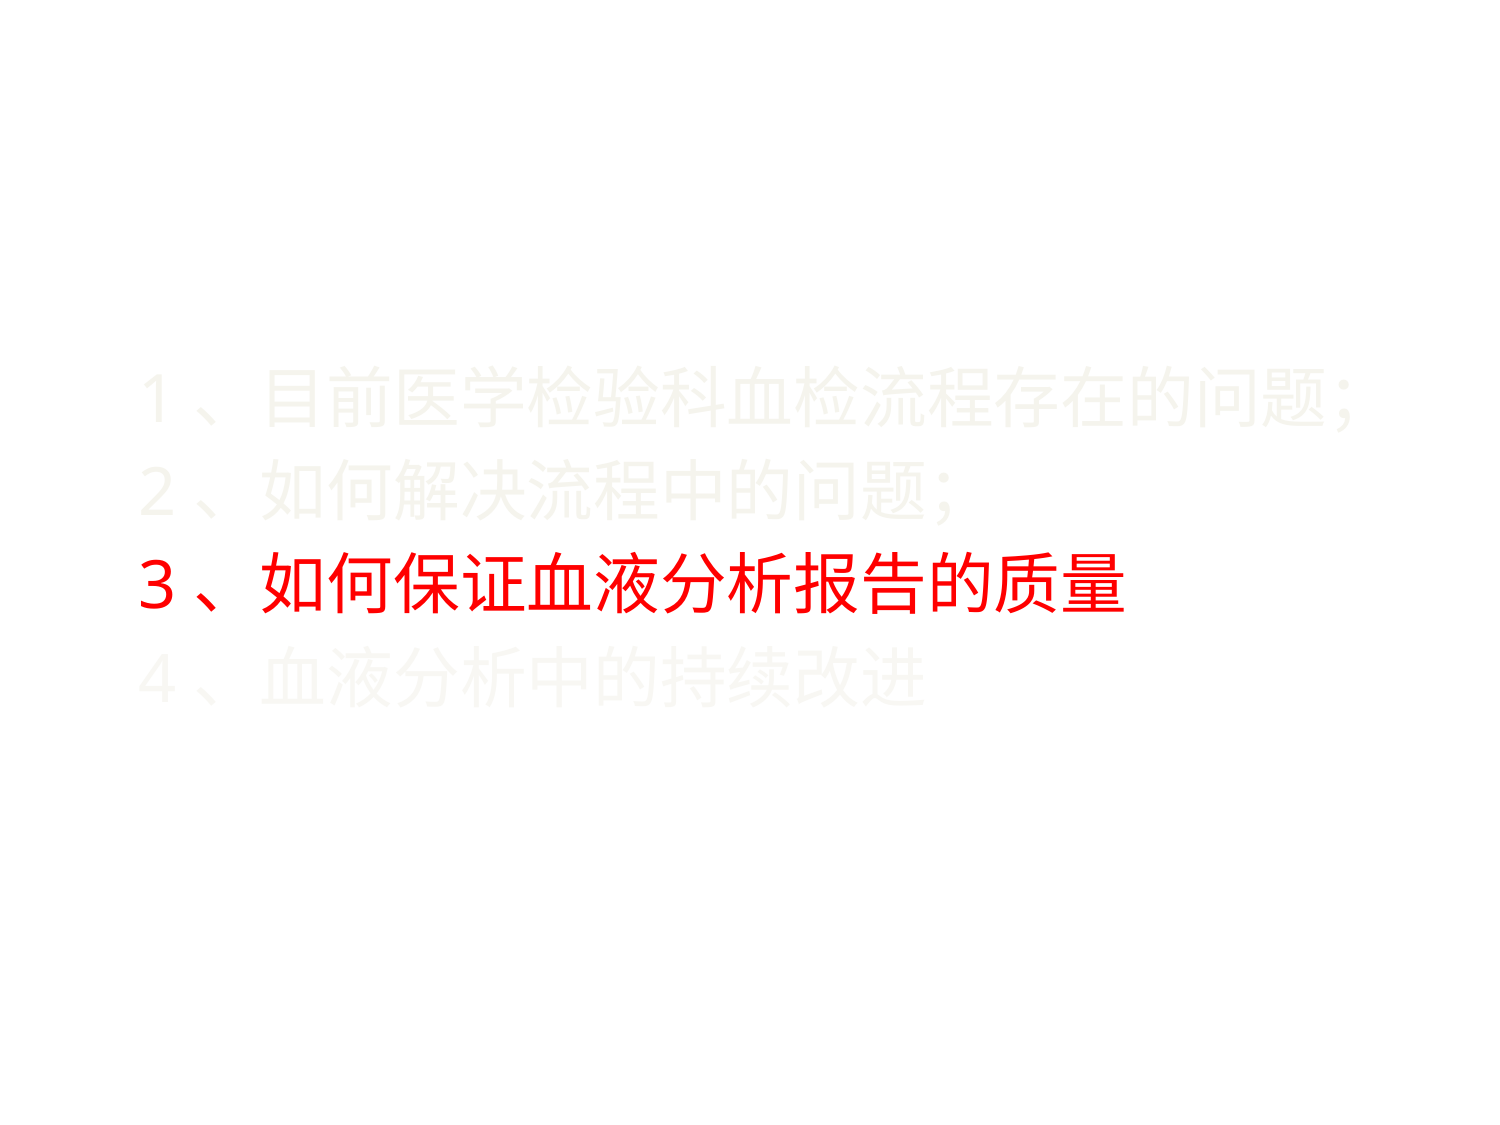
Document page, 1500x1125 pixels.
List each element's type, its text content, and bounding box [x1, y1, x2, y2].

list 1、目前医学检验科血检流程存在的问题； 2、如何解决流程中的问题； 3、如何保证血液分析报告的质量 4、血液分析中的持续改进 [123, 338, 1394, 723]
